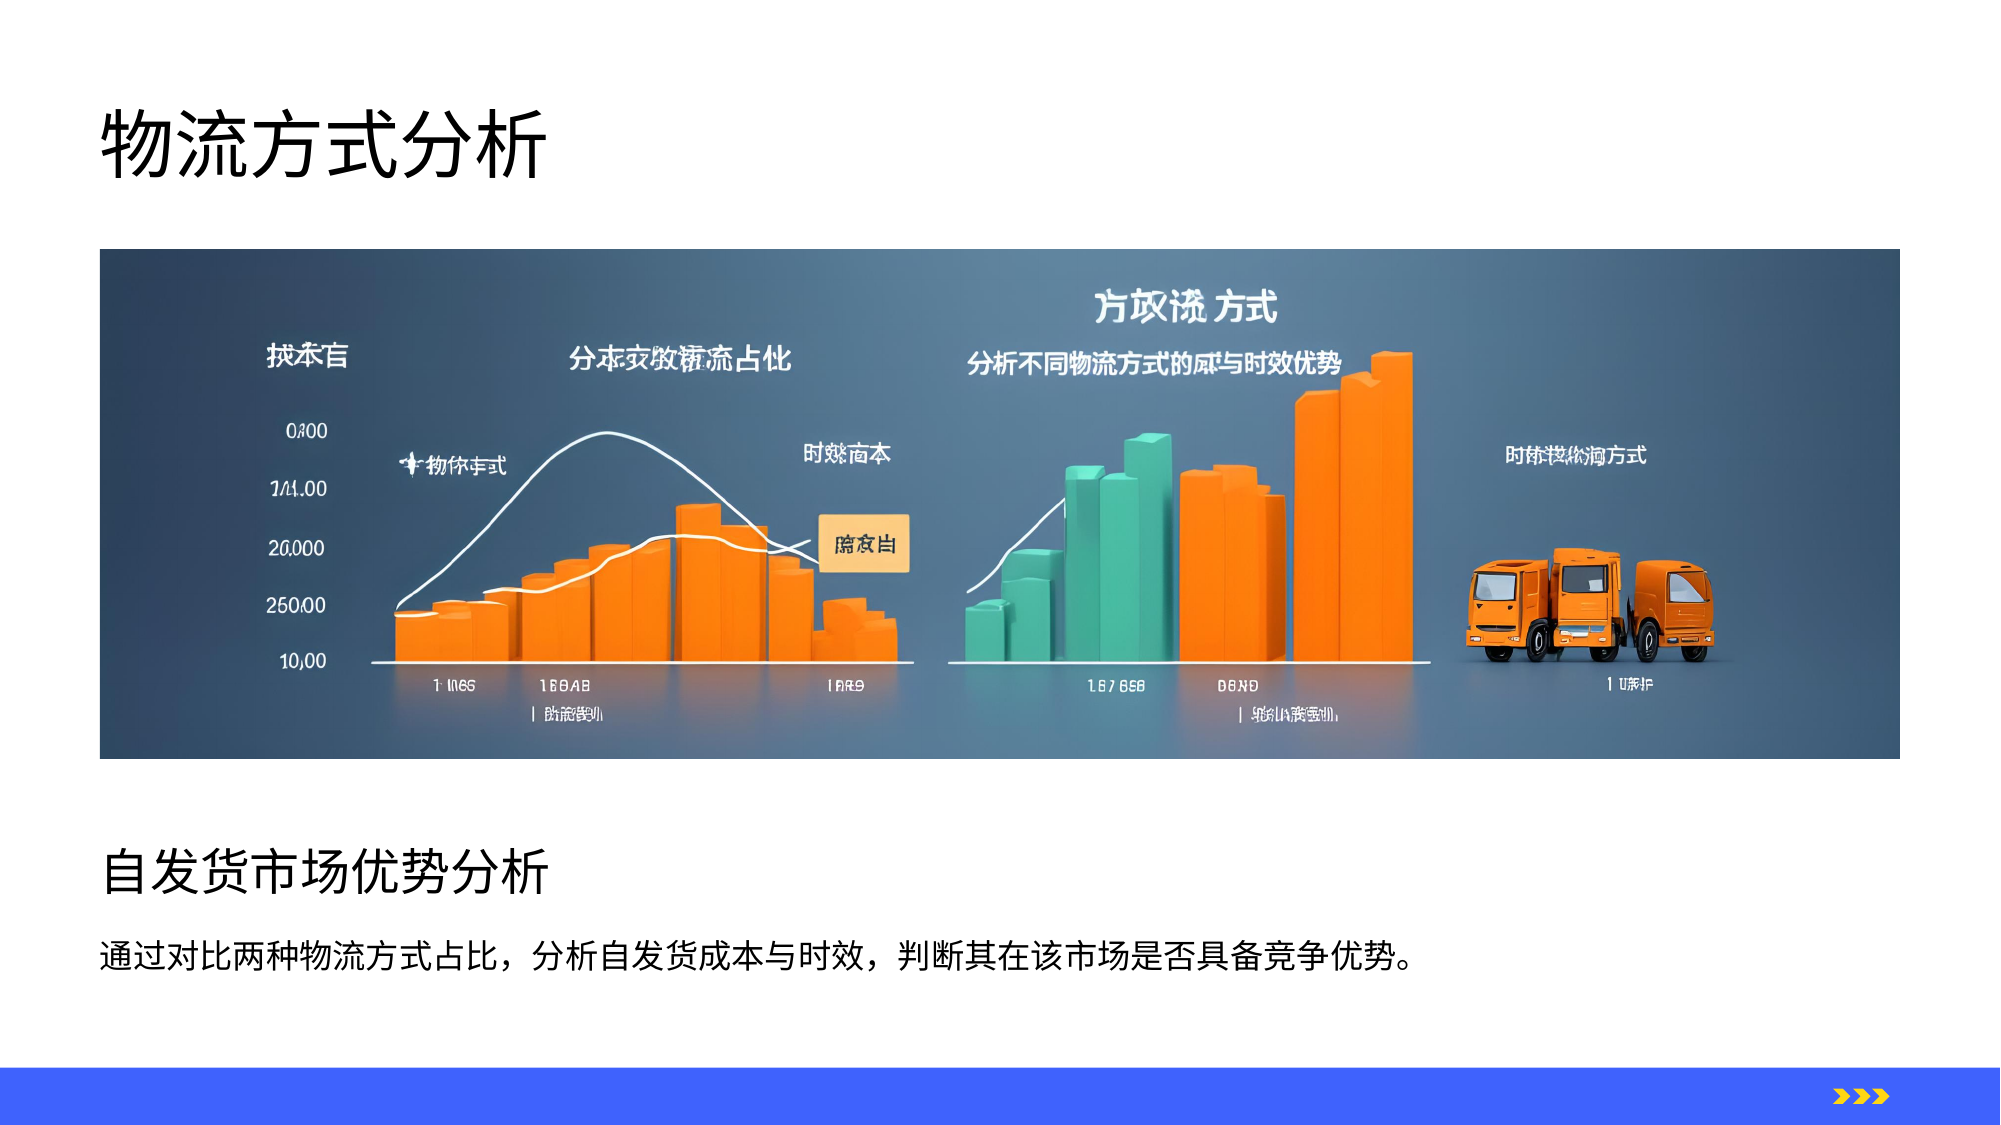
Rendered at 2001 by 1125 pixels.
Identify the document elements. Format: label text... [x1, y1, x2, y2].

title 物流方式分析 [99, 87, 1900, 188]
list 通过对比两种物流方式占比，分析自发货成本与时效，判断其在该市场是否具备竞争优势。 [99, 924, 1900, 1025]
list 自发货市场优势分析 [99, 833, 1900, 900]
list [99, 249, 1901, 759]
